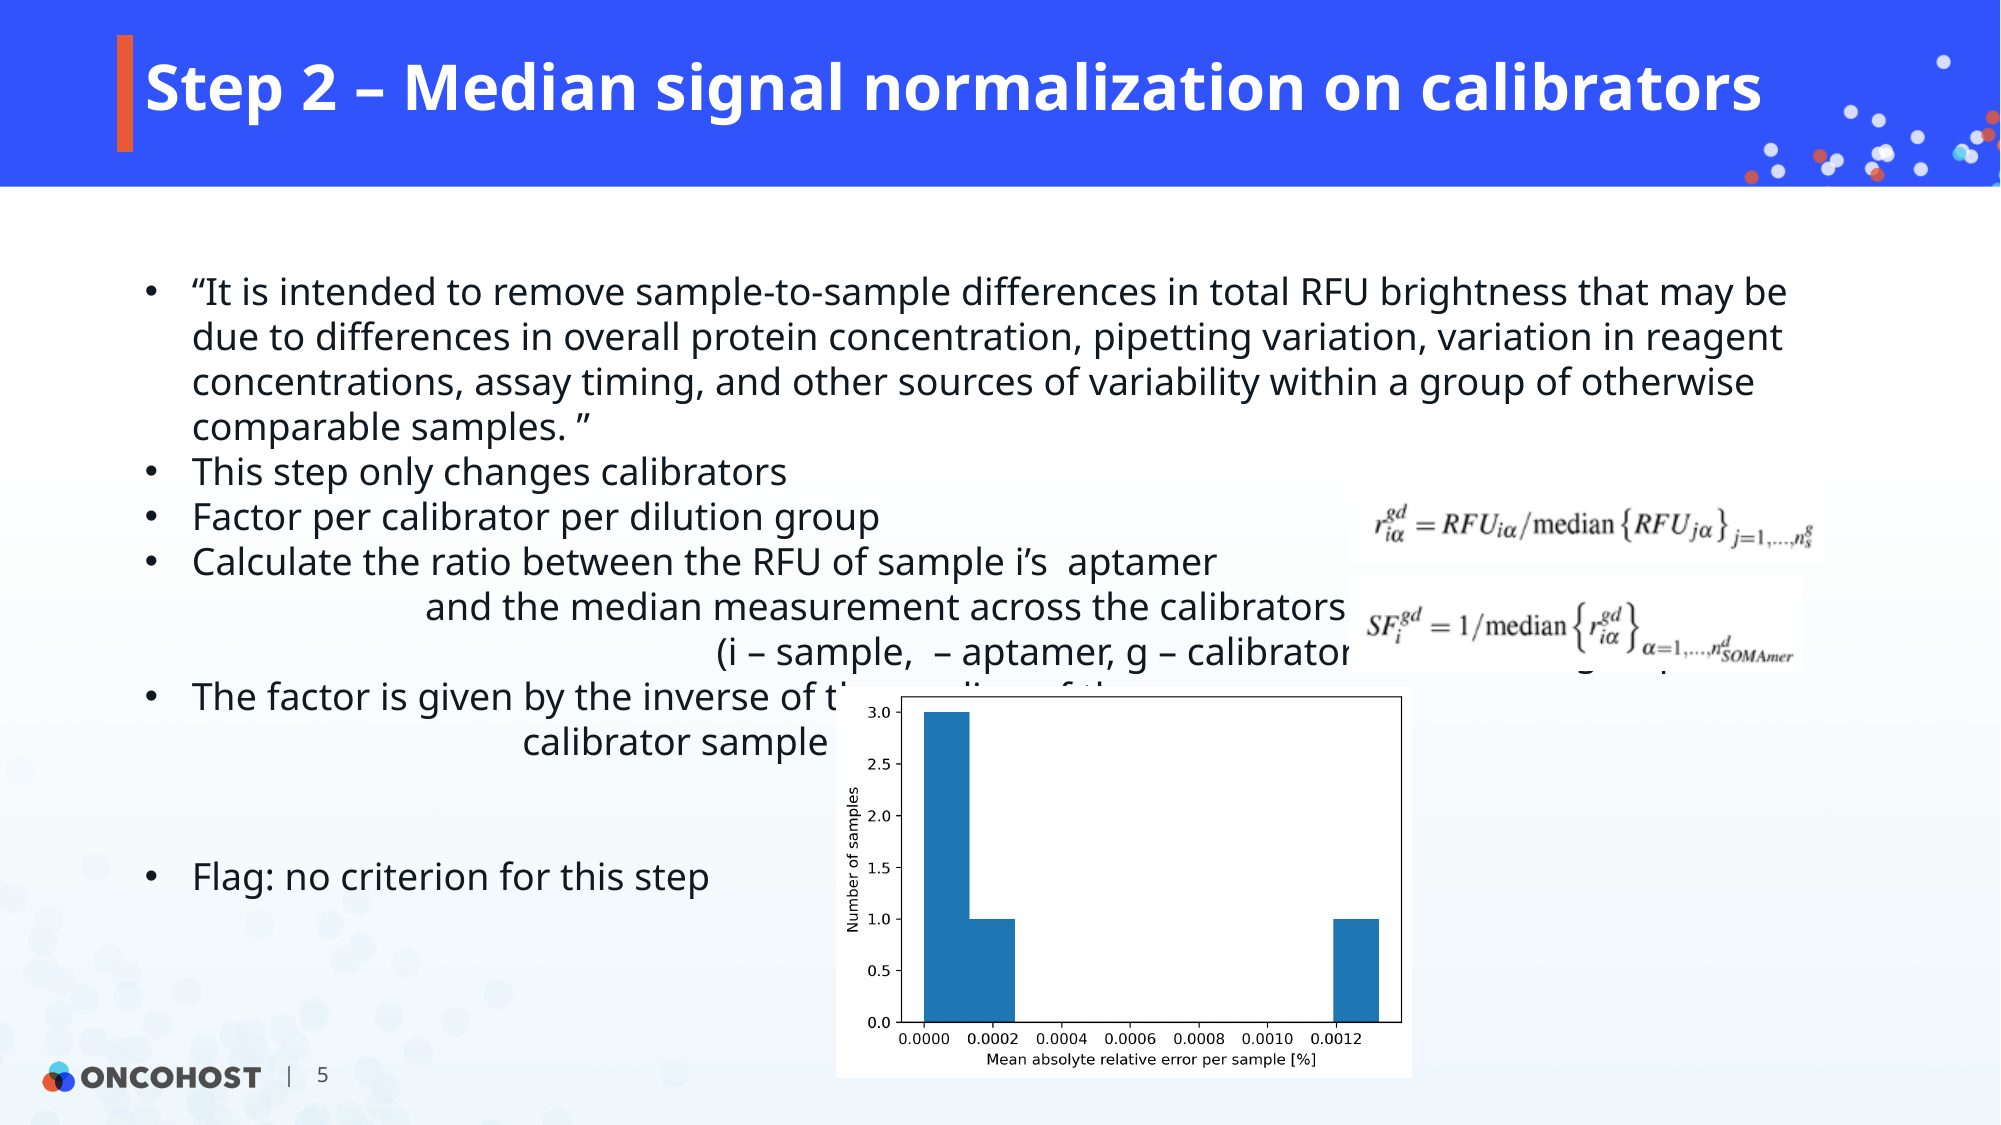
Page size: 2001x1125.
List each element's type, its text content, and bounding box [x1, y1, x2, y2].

slide_number | 5 [283, 1046, 428, 1107]
picture [0, 0, 2001, 1125]
title Step 2 – Median signal normalization on calibrators [130, 47, 1870, 132]
